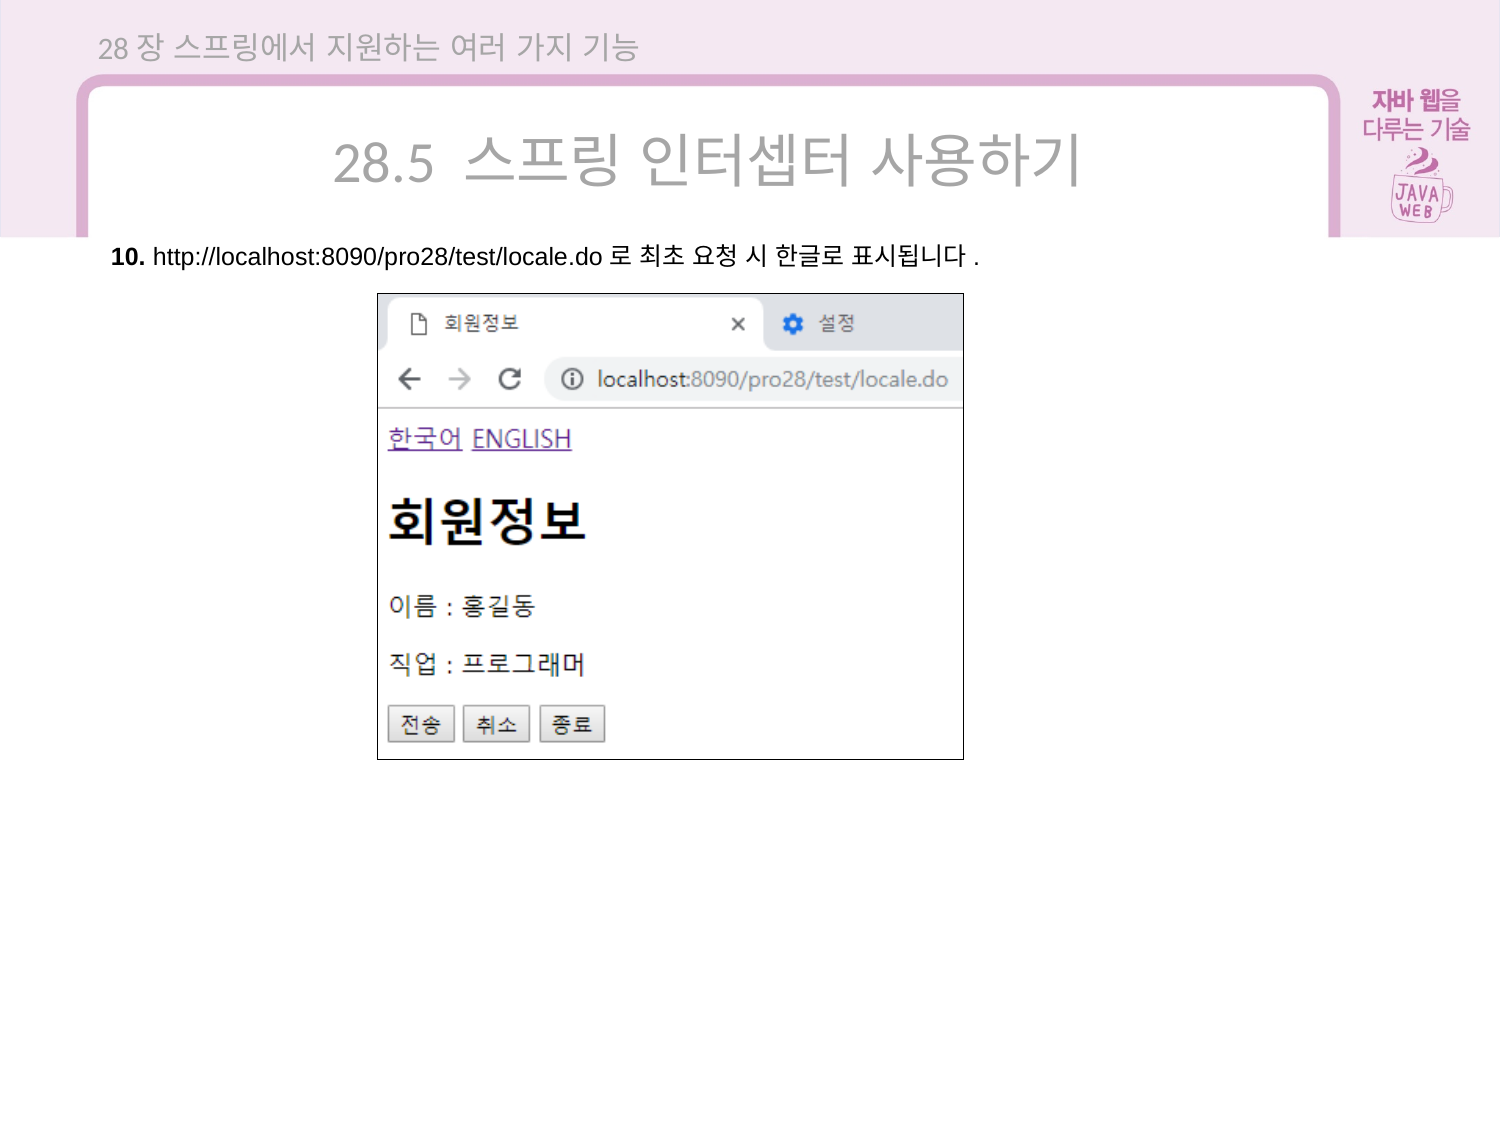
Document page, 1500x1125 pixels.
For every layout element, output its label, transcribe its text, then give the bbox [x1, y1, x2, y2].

picture [0, 0, 1500, 1125]
text_box 28장 스프링에서 지원하는 여러 가지 기능 [82, 0, 1133, 74]
text_box 28.5 스프링 인터셉터 사용하기 [96, 117, 1321, 202]
text_box 10. http://localhost:8090/pro28/test/locale.do로 최초 요청 시 한글로 표시됩니다. [96, 233, 1363, 278]
